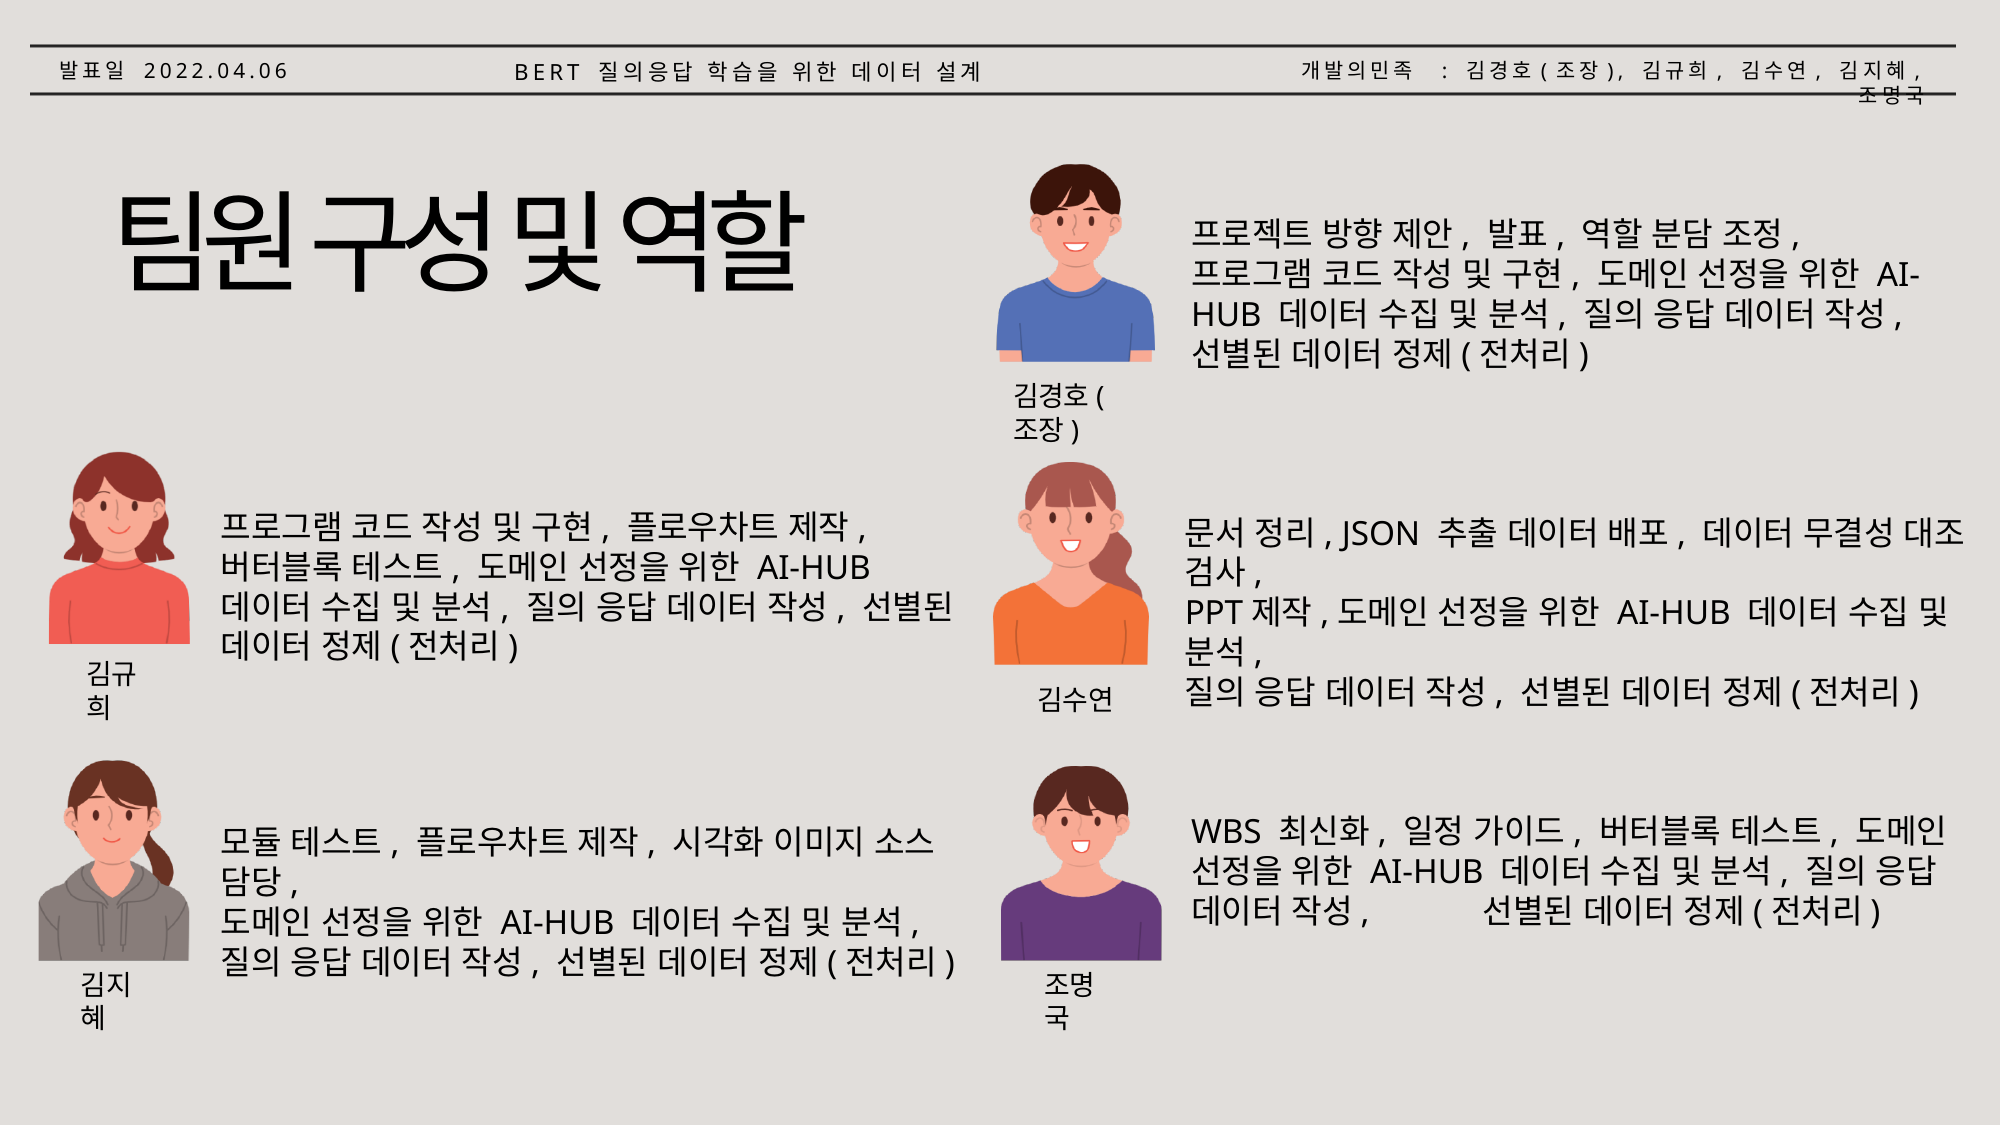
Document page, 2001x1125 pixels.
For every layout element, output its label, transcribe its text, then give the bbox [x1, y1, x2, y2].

picture [998, 741, 1171, 961]
text_box 모듈 테스트, 플로우차트 제작, 시각화 이미지 소스 담당, 도메인 선정을 위한 AI-HUB 데이터 수집 및 분석, 질의 응답 데이터 작성, 선별된 데이터 정제(전처리) [206, 814, 984, 989]
text_box 프로젝트 방향 제안, 발표, 역할 분담 조정, 프로그램 코드 작성 및 구현, 도메인 선정을 위한 AI-HUB 데이터 수집 및 분석, 질의 응답 데이터 작성, 선별된 데이터 정제(전처리) [1176, 205, 1945, 422]
text_box 김경호(조장) [998, 371, 1168, 454]
picture [987, 454, 1151, 666]
text_box 김수연 [1022, 675, 1130, 724]
picture [38, 746, 192, 961]
picture [985, 152, 1162, 364]
text_box 조명국 [1029, 961, 1133, 1042]
text_box 문서 정리, JSON 추출 데이터 배포, 데이터 무결성 대조 검사, PPT제작,도메인 선정을 위한 AI-HUB 데이터 수집 및 분석, 질의 응답 데이터 작성, 선별된 데이터 정제(전처리) [1170, 504, 1994, 719]
picture [48, 440, 192, 645]
text_box 김규희 [71, 649, 170, 732]
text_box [30, 41, 1956, 99]
text_box 프로그램 코드 작성 및 구현, 플로우차트 제작, 버터블록 테스트, 도메인 선정을 위한 AI-HUB 데이터 수집 및 분석, 질의 응답 데이터 작성, 선별된 데이터 정제(전처리) [206, 498, 973, 713]
text_box WBS 최신화, 일정 가이드, 버터블록 테스트, 도메인 선정을 위한 AI-HUB 데이터 수집 및 분석, 질의 응답 데이터 작성, 선별된 데이터 정제(전처리) [1176, 802, 2000, 938]
text_box 김지혜 [66, 961, 165, 1042]
text_box 팀원 구성 및 역할 [96, 165, 849, 314]
